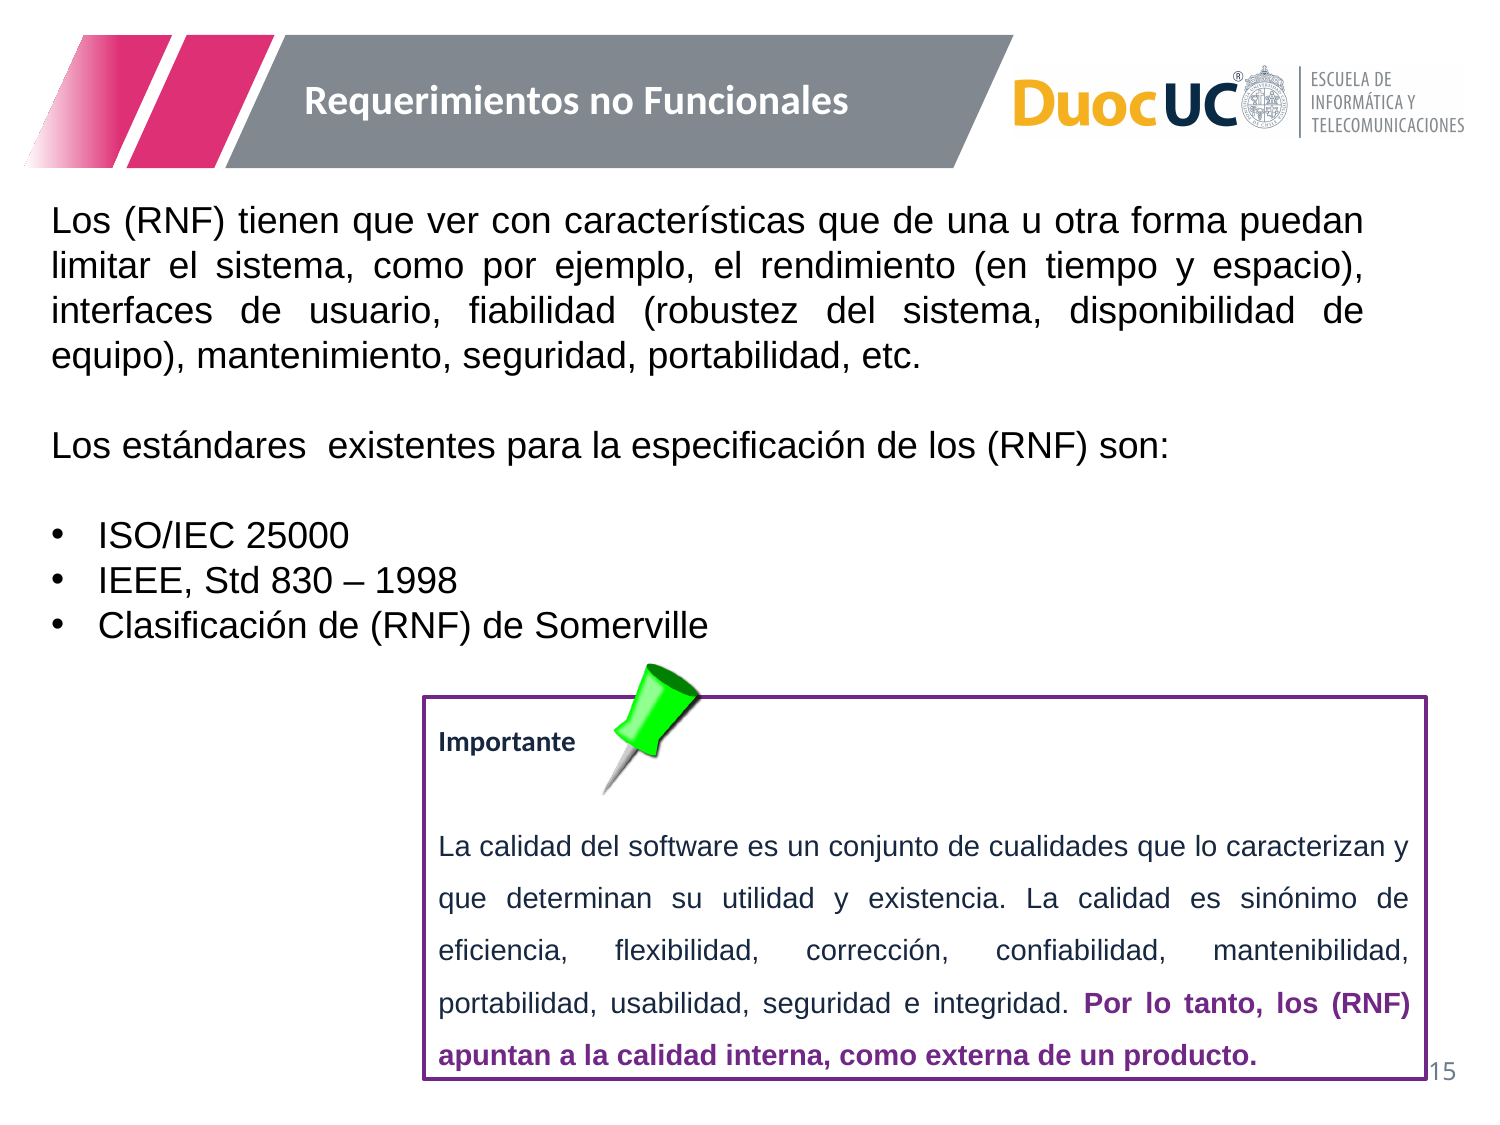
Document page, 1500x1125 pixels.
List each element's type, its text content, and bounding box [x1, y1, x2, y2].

text_box Los (RNF) tienen que ver con características que de una u otra forma puedan limitar el sistema, como por ejemplo, el rendimiento (en tiempo y espacio), interfaces de usuario, fiabilidad (robustez del sistema, disponibilidad de equipo), mantenimiento, seguridad, portabilidad, etc. Los estándares existentes para la especificación de los (RNF) son: ISO/IEC 25000 IEEE, Std 830 – 1998 Clasificación de (RNF) de Somerville [36, 188, 1380, 653]
picture [1013, 63, 1465, 140]
picture [573, 657, 709, 816]
text_box Importante La calidad del software es un conjunto de cualidades que lo caracterizan y que determinan su utilidad y existencia. La calidad es sinónimo de eficiencia, flexibilidad, corrección, confiabilidad, mantenibilidad, portabilidad, usabilidad, seguridad e integridad. Por lo tanto, los (RNF) apuntan a la calidad interna, como externa de un producto. [422, 695, 1428, 1081]
title Requerimientos no Funcionales [289, 34, 993, 169]
